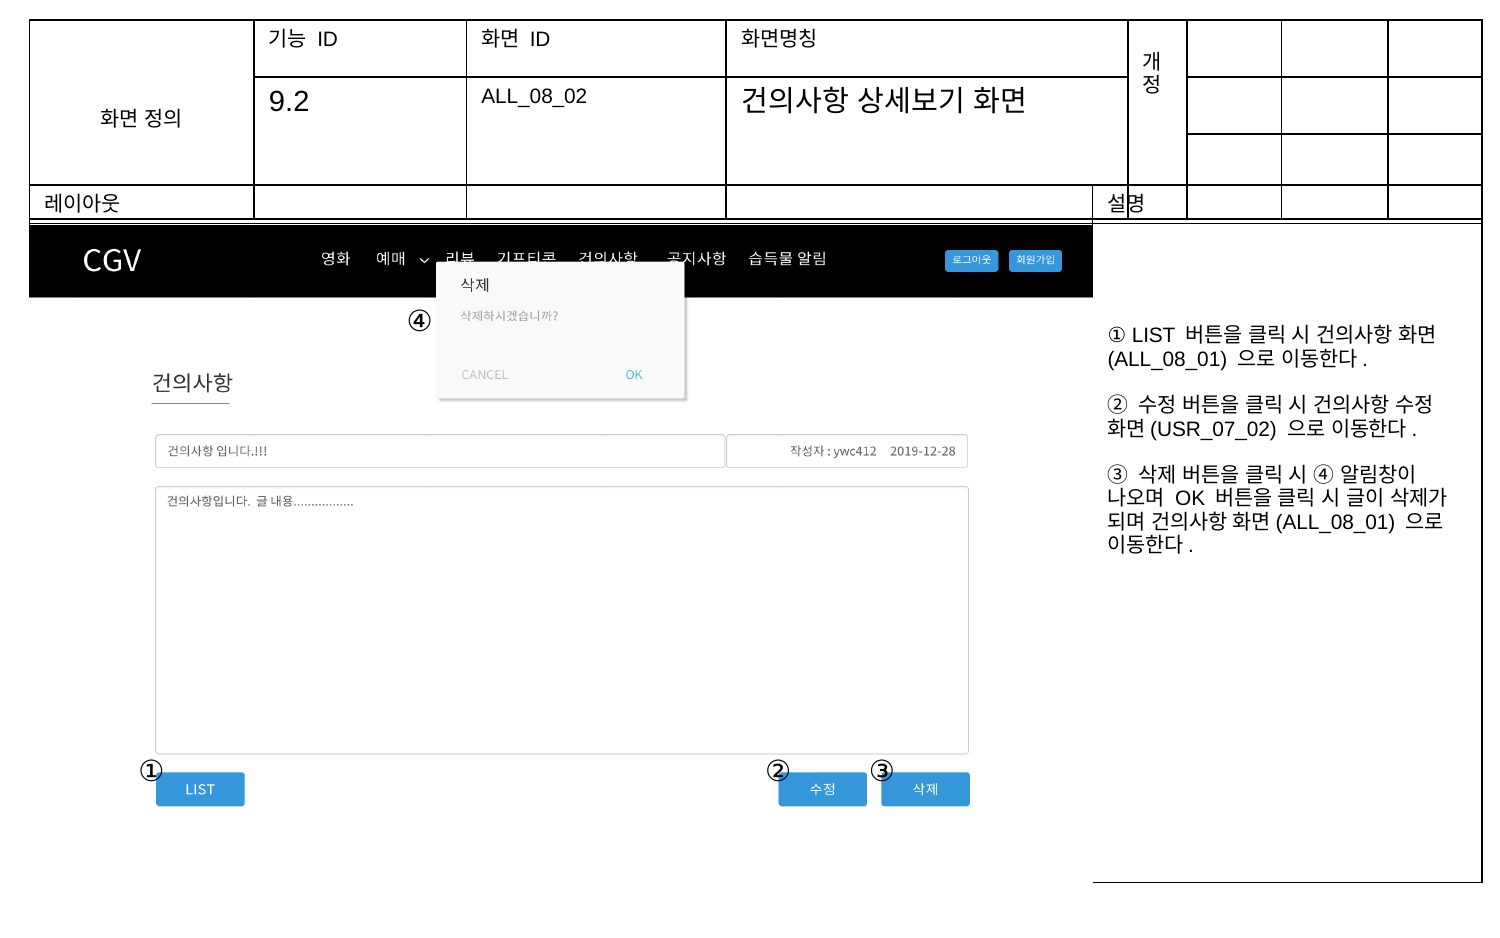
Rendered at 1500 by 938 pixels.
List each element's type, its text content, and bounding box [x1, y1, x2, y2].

table_cell [1188, 135, 1281, 184]
table_cell [1282, 135, 1387, 184]
table_cell [1188, 78, 1281, 133]
table_header 화면 ID [467, 21, 725, 76]
table_header 화면명칭 [727, 21, 1127, 76]
table_header 레이아웃 [30, 186, 1092, 223]
picture [29, 224, 1093, 885]
table_header 화면 정의 [30, 21, 253, 184]
table_cell 건의사항 상세보기 화면 [727, 78, 1127, 184]
table_header 개정 [1129, 21, 1186, 184]
table_cell ALL_08_02 [467, 78, 725, 184]
table_cell [1282, 78, 1387, 133]
table_header 기능 ID [255, 21, 466, 76]
table_cell ① LIST 버튼을 클릭 시 건의사항 화면(ALL_08_01) 으로 이동한다. ② 수정 버튼을 클릭 시 건의사항 수정 화면(USR_07_02) 으로 이동한다. ③ 삭제 버튼을 클릭 시 ④ 알림창이 나오며 OK 버튼을 클릭 시 글이 삭제가 되며 건의사항 화면(ALL_08_01) 으로 이동한다. [1093, 224, 1481, 882]
table_header [1188, 21, 1281, 76]
table_cell [1389, 78, 1481, 133]
table_header [1282, 21, 1387, 76]
table_header [1389, 21, 1481, 76]
table_cell [1389, 135, 1481, 184]
table_cell 9.2 [255, 78, 466, 184]
table_header 설명 [1093, 186, 1481, 223]
